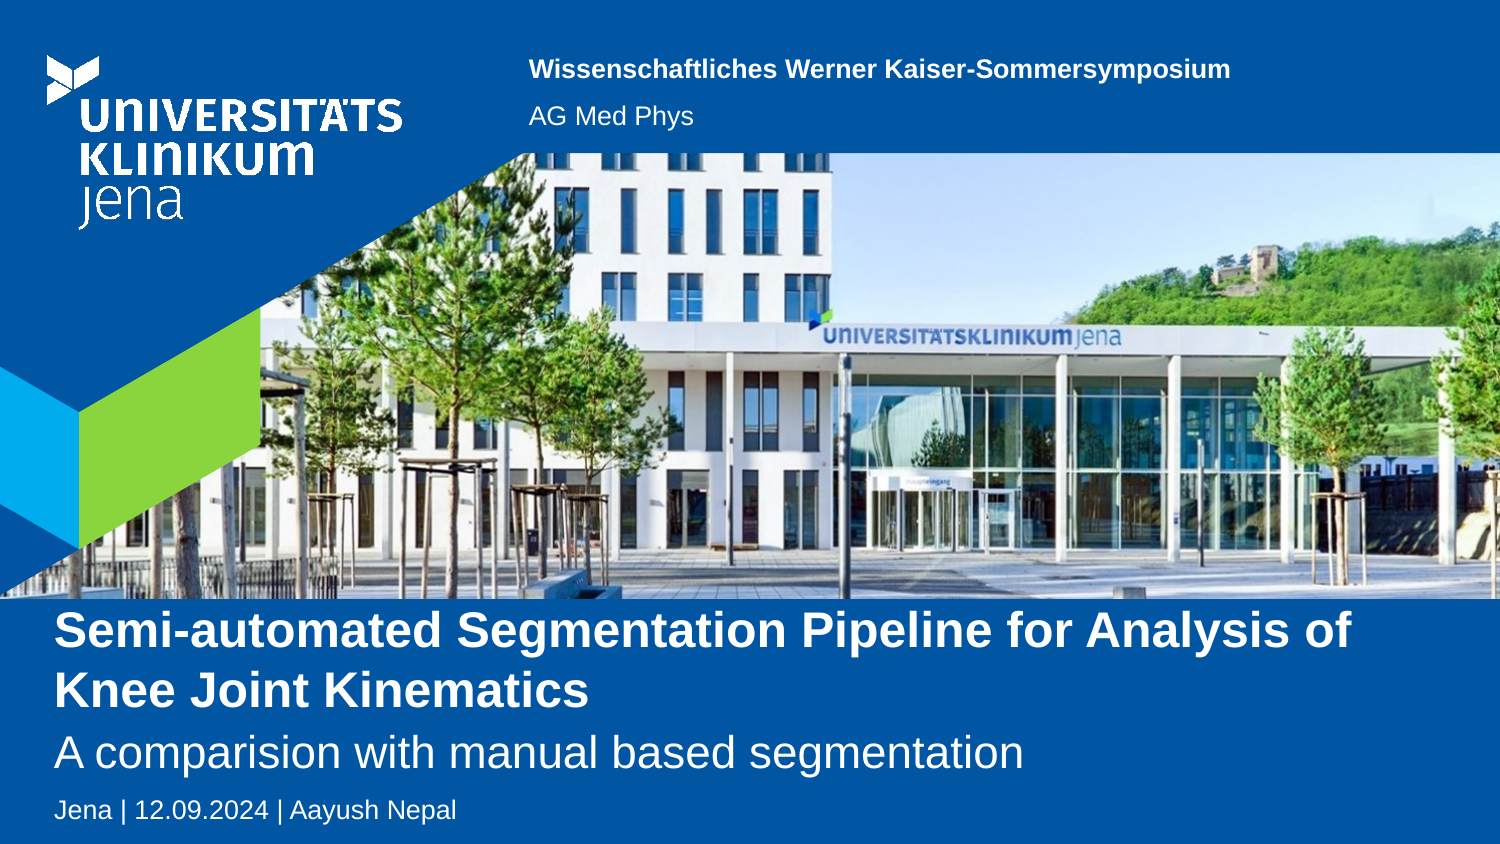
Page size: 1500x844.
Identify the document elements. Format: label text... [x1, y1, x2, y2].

list Wissenschaftliches Werner Kaiser-Sommersymposium [513, 43, 1459, 91]
list AG Med Phys [513, 91, 1459, 139]
title Semi-automated Segmentation Pipeline for Analysis of Knee Joint Kinematics [38, 600, 1459, 708]
subtitle A comparision with manual based segmentation [38, 721, 1459, 790]
picture [0, 55, 1500, 599]
list Jena | 12.09.2024 | Aayush Nepal [39, 785, 985, 833]
